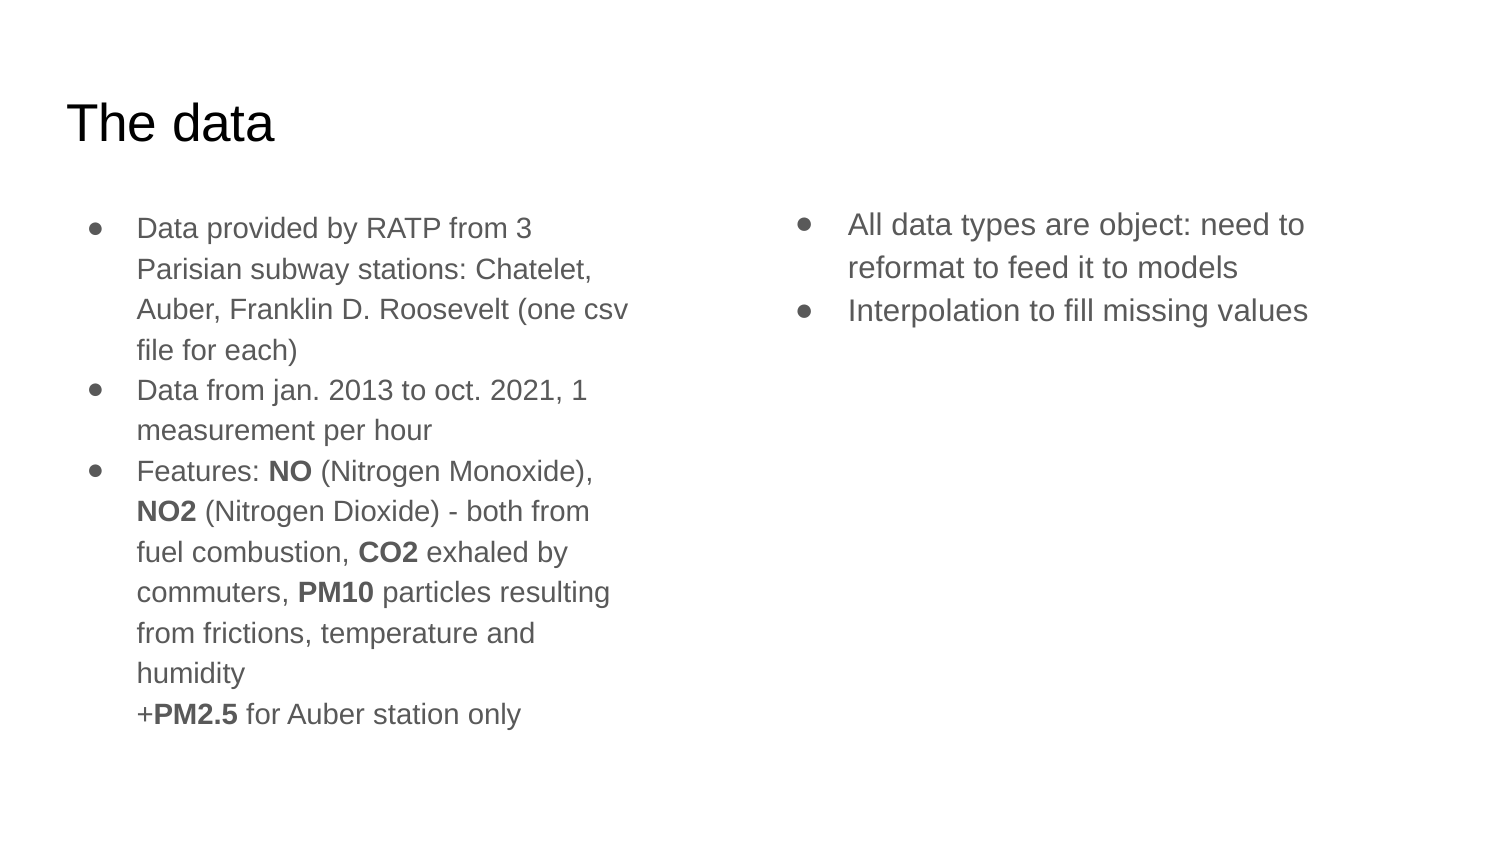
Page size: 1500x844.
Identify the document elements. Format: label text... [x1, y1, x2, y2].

title The data [51, 72, 1449, 167]
list All data types are object: need to reformat to feed it to models Interpolation to fill missing values [757, 183, 1365, 745]
list Data provided by RATP from 3 Parisian subway stations: Chatelet, Auber, Franklin D. Roosevelt (one csv file for each) Data from jan. 2013 to oct. 2021, 1 measurement per hour Features: NO (Nitrogen Monoxide), NO2 (Nitrogen Dioxide) - both from fuel combustion, CO2 exhaled by commuters, PM10 particles resulting from frictions, temperature and humidity +PM2.5 for Auber station only [51, 189, 658, 750]
